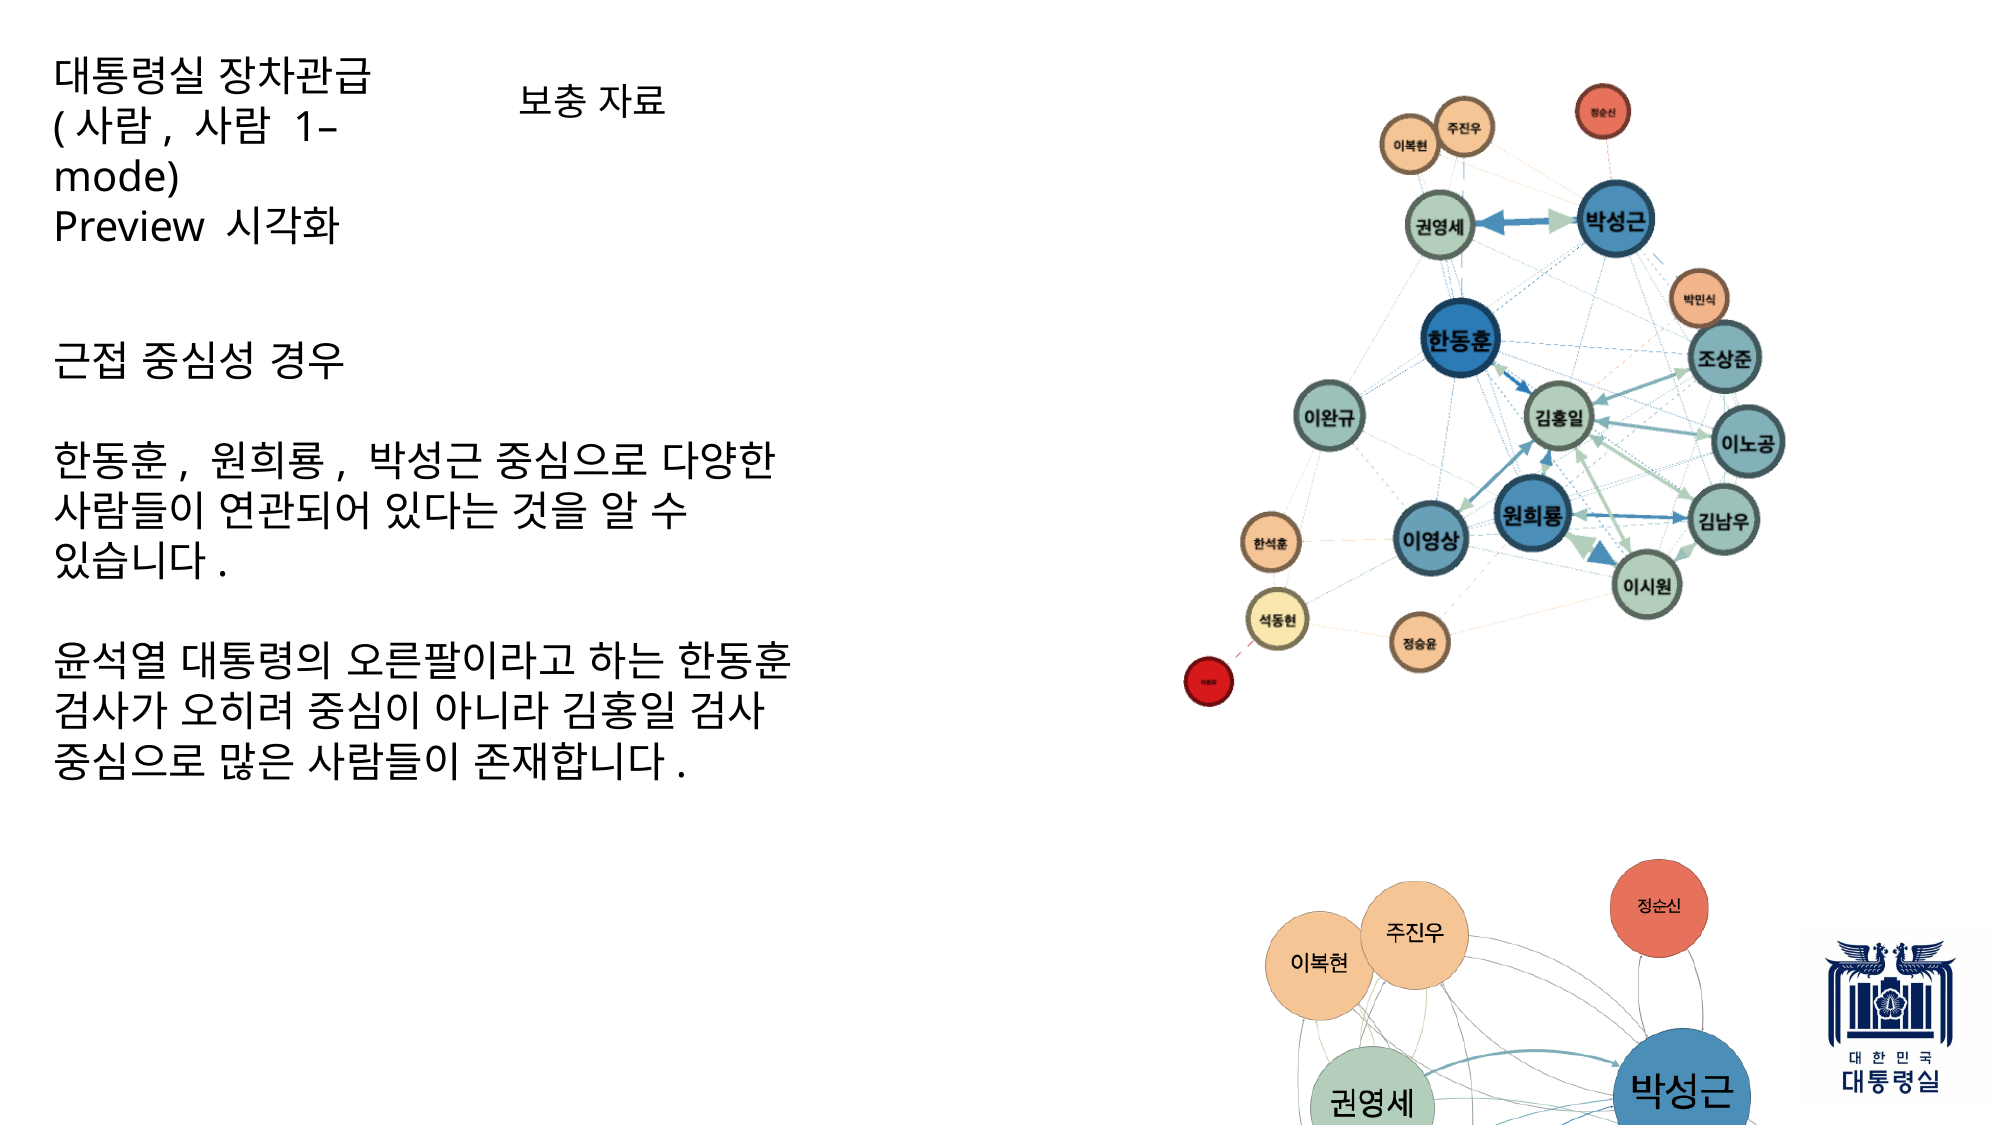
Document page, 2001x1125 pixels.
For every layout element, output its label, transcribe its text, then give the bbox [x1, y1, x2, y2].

text_box 근접 중심성 경우 한동훈, 원희룡, 박성근 중심으로 다양한 사람들이 연관되어 있다는 것을 알 수 있습니다. 윤석열 대통령의 오른팔이라고 하는 한동훈 검사가 오히려 중심이 아니라 김홍일 검사 중심으로 많은 사람들이 존재합니다. [38, 327, 827, 793]
text_box 대통령실 장차관급 (사람, 사람 1–mode) Preview 시각화 [38, 42, 456, 258]
picture [932, 5, 2000, 807]
text_box 보충 자료 [504, 70, 683, 131]
picture [909, 847, 2000, 1125]
